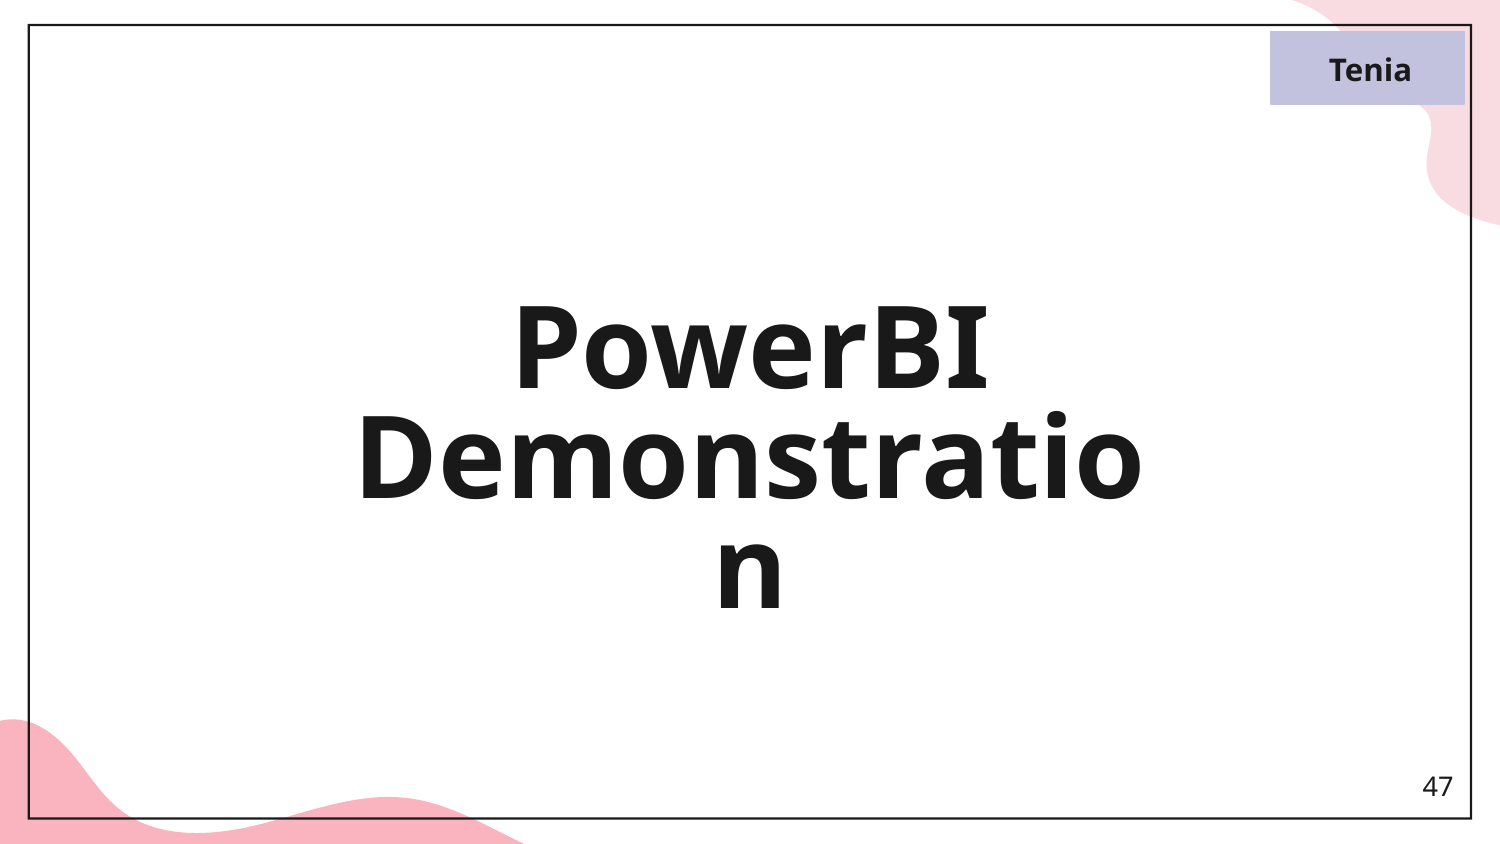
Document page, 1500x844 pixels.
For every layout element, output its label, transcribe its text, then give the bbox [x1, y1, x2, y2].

text_box Tenia [1273, 34, 1468, 99]
slide_number 47 [1378, 754, 1469, 819]
text_box PowerBI Demonstration [324, 285, 1176, 558]
